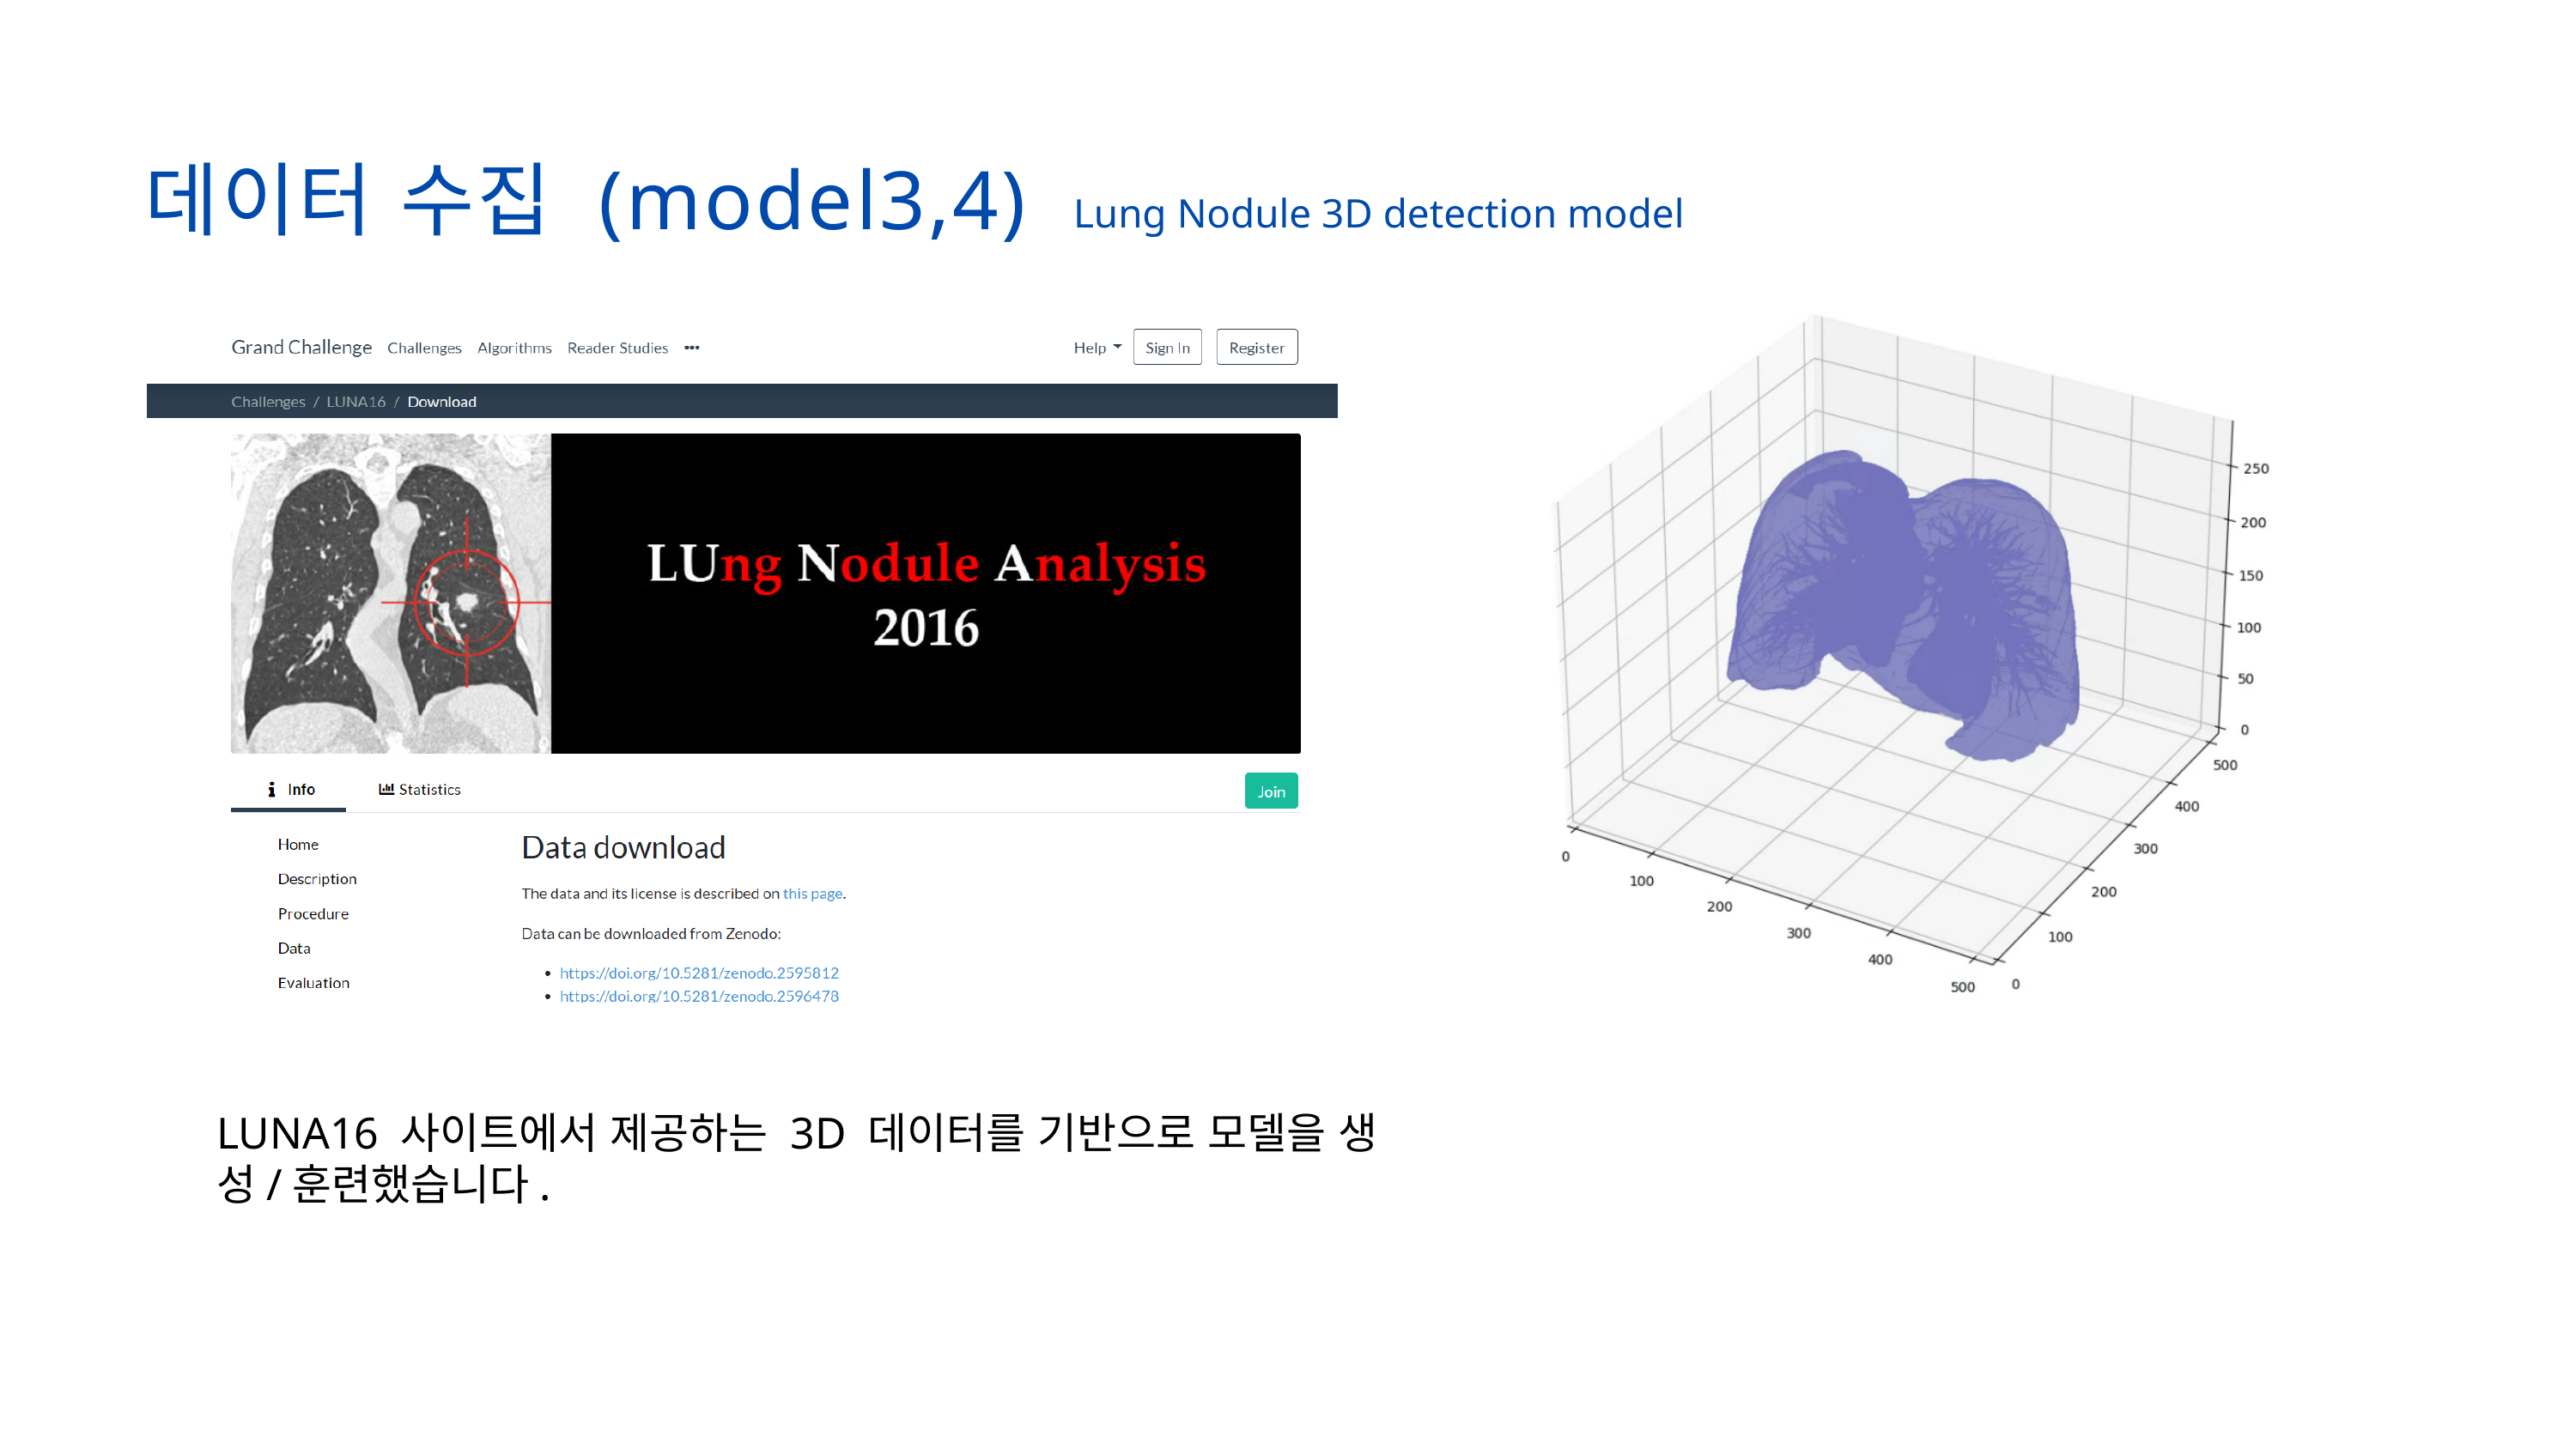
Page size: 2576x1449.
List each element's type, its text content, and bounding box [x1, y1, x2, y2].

picture [147, 316, 1338, 1003]
picture [1523, 298, 2272, 1003]
text_box LUNA16 사이트에서 제공하는 3D 데이터를 기반으로 모델을 생성/훈련했습니다. [204, 1100, 1491, 1216]
text_box Lung Nodule 3D detection model [1073, 188, 1812, 283]
text_box 데이터 수집 (model3,4) [144, 132, 1033, 246]
